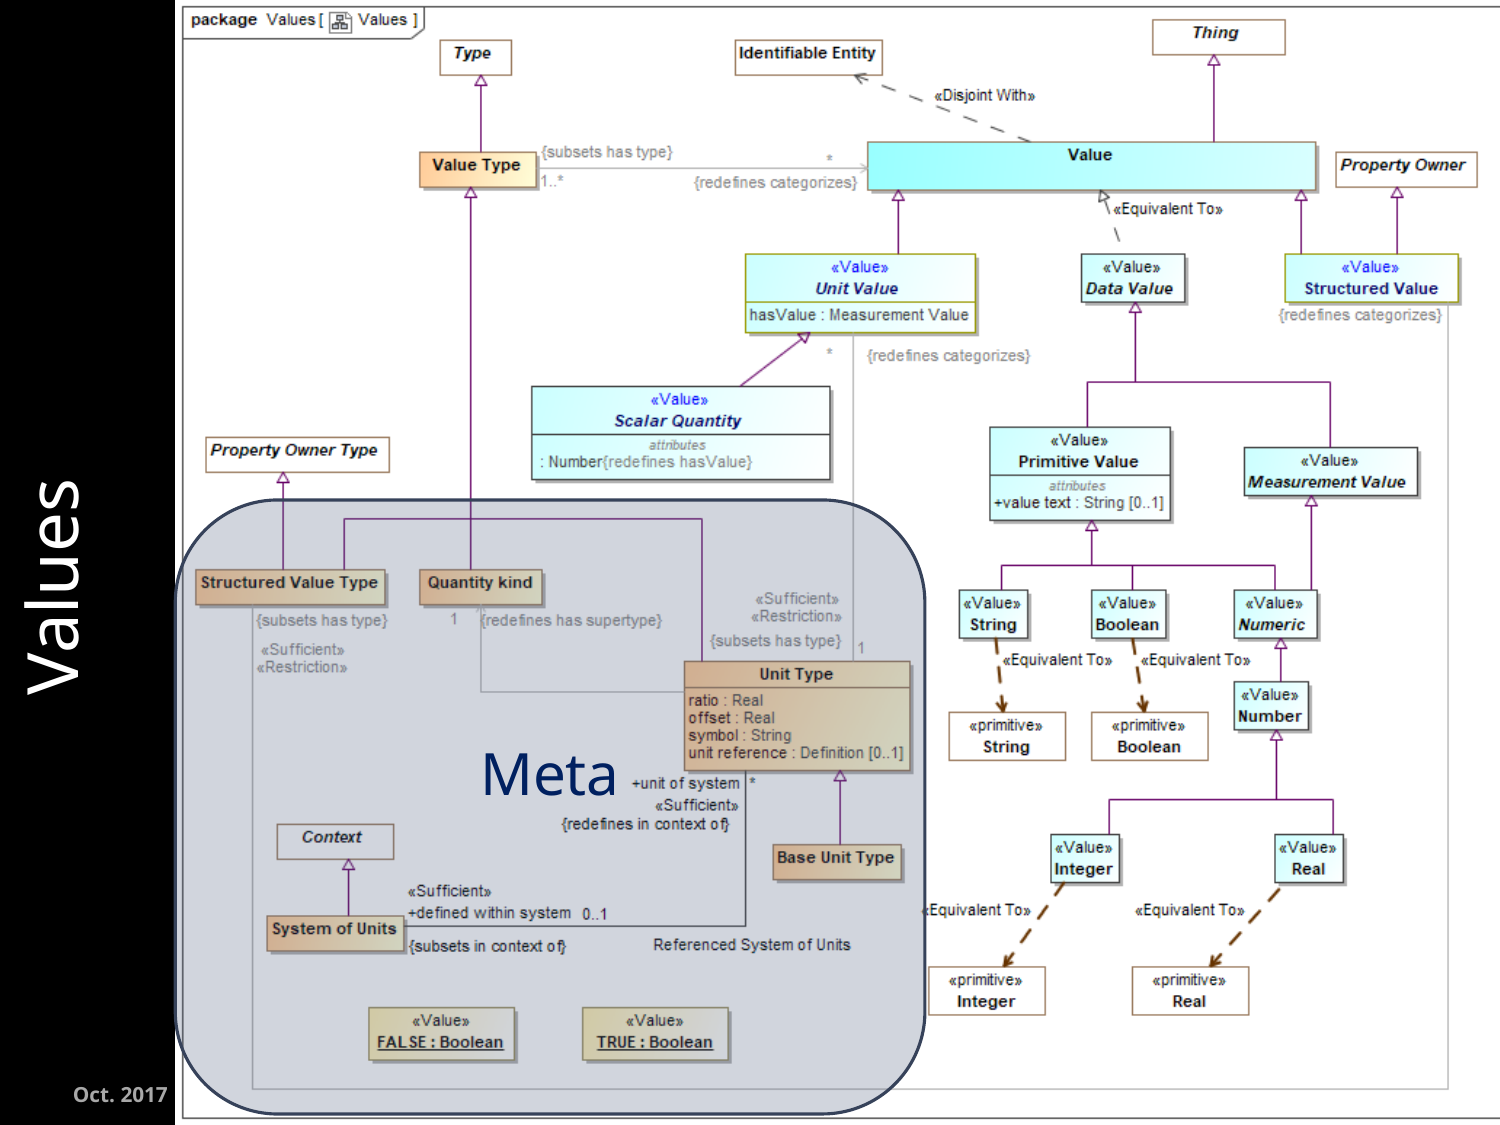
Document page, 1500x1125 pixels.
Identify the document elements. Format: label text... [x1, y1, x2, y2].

picture [175, 0, 1500, 1125]
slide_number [57, 1073, 169, 1115]
text_box Values [0, 175, 100, 711]
